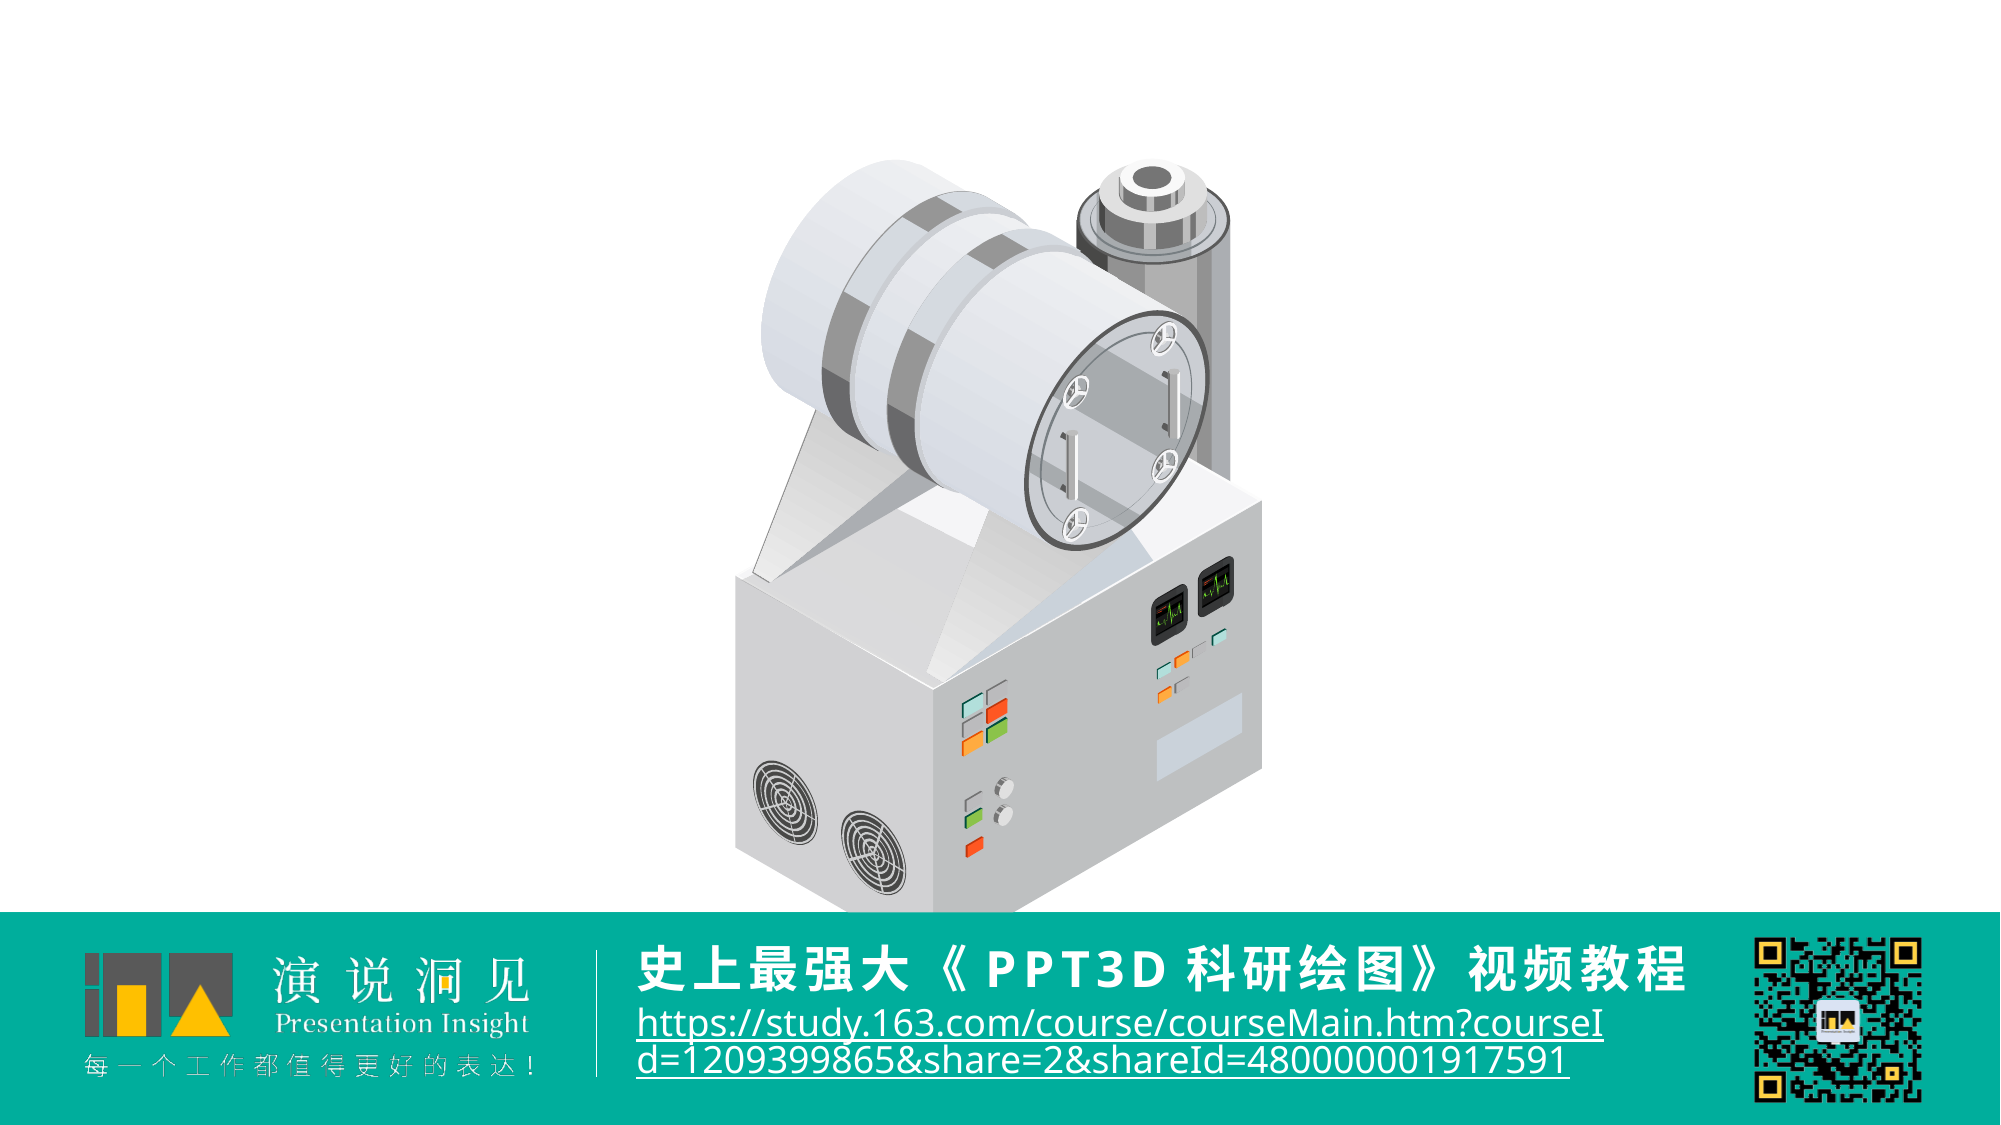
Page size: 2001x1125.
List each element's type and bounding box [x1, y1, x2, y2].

text_box [0, 912, 2000, 1125]
text_box [735, 158, 1262, 912]
